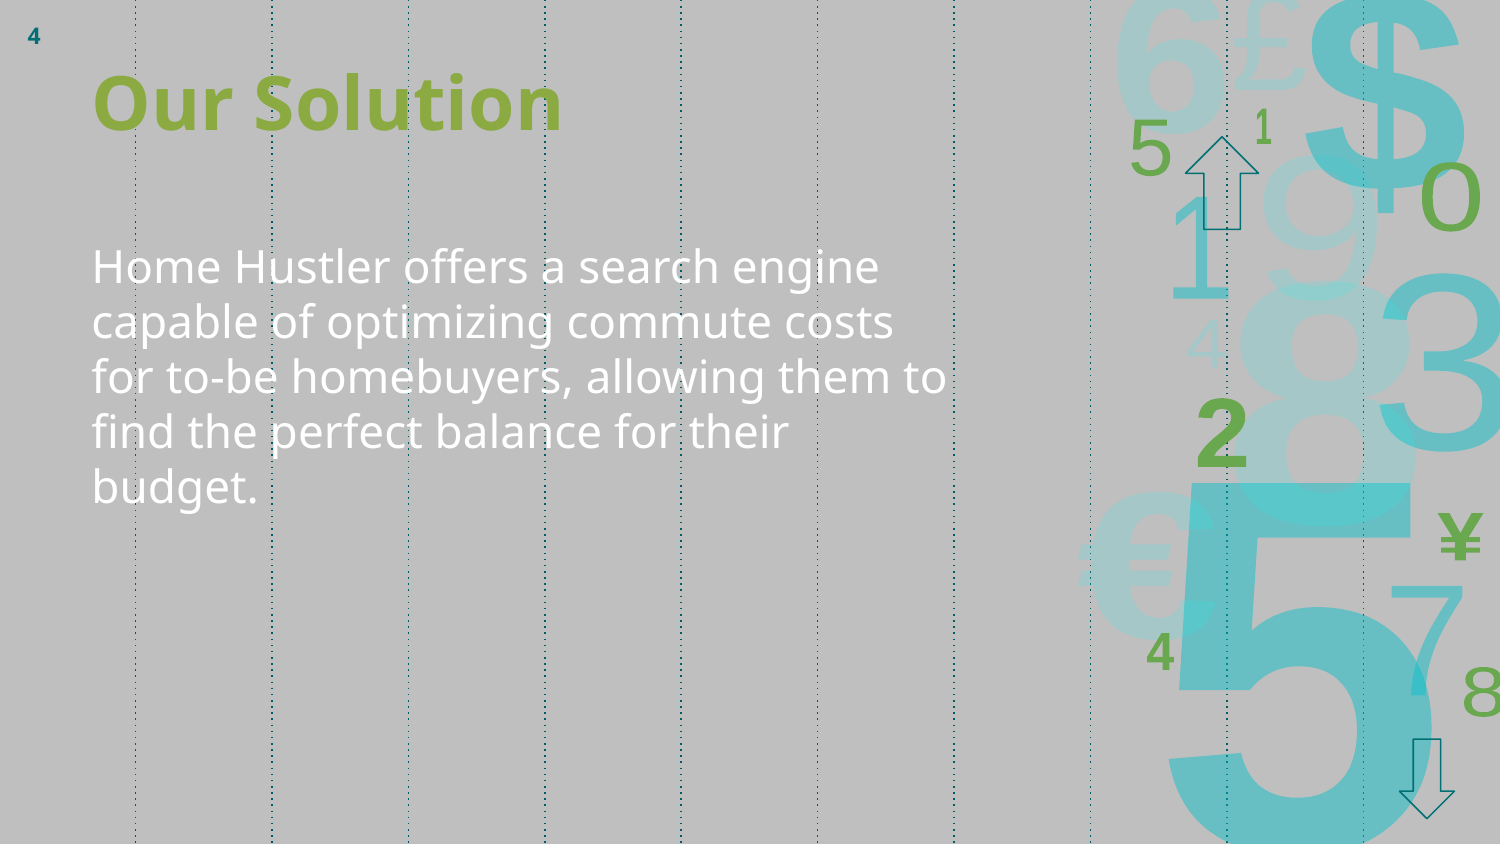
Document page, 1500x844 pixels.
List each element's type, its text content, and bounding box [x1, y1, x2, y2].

title Our Solution [76, 0, 981, 161]
subtitle Home Hustler offers a search engine capable of optimizing commute costs for to-be homebuyers, allowing them to find the perfect balance for their budget. [76, 222, 981, 352]
slide_number 4 [12, 6, 103, 66]
